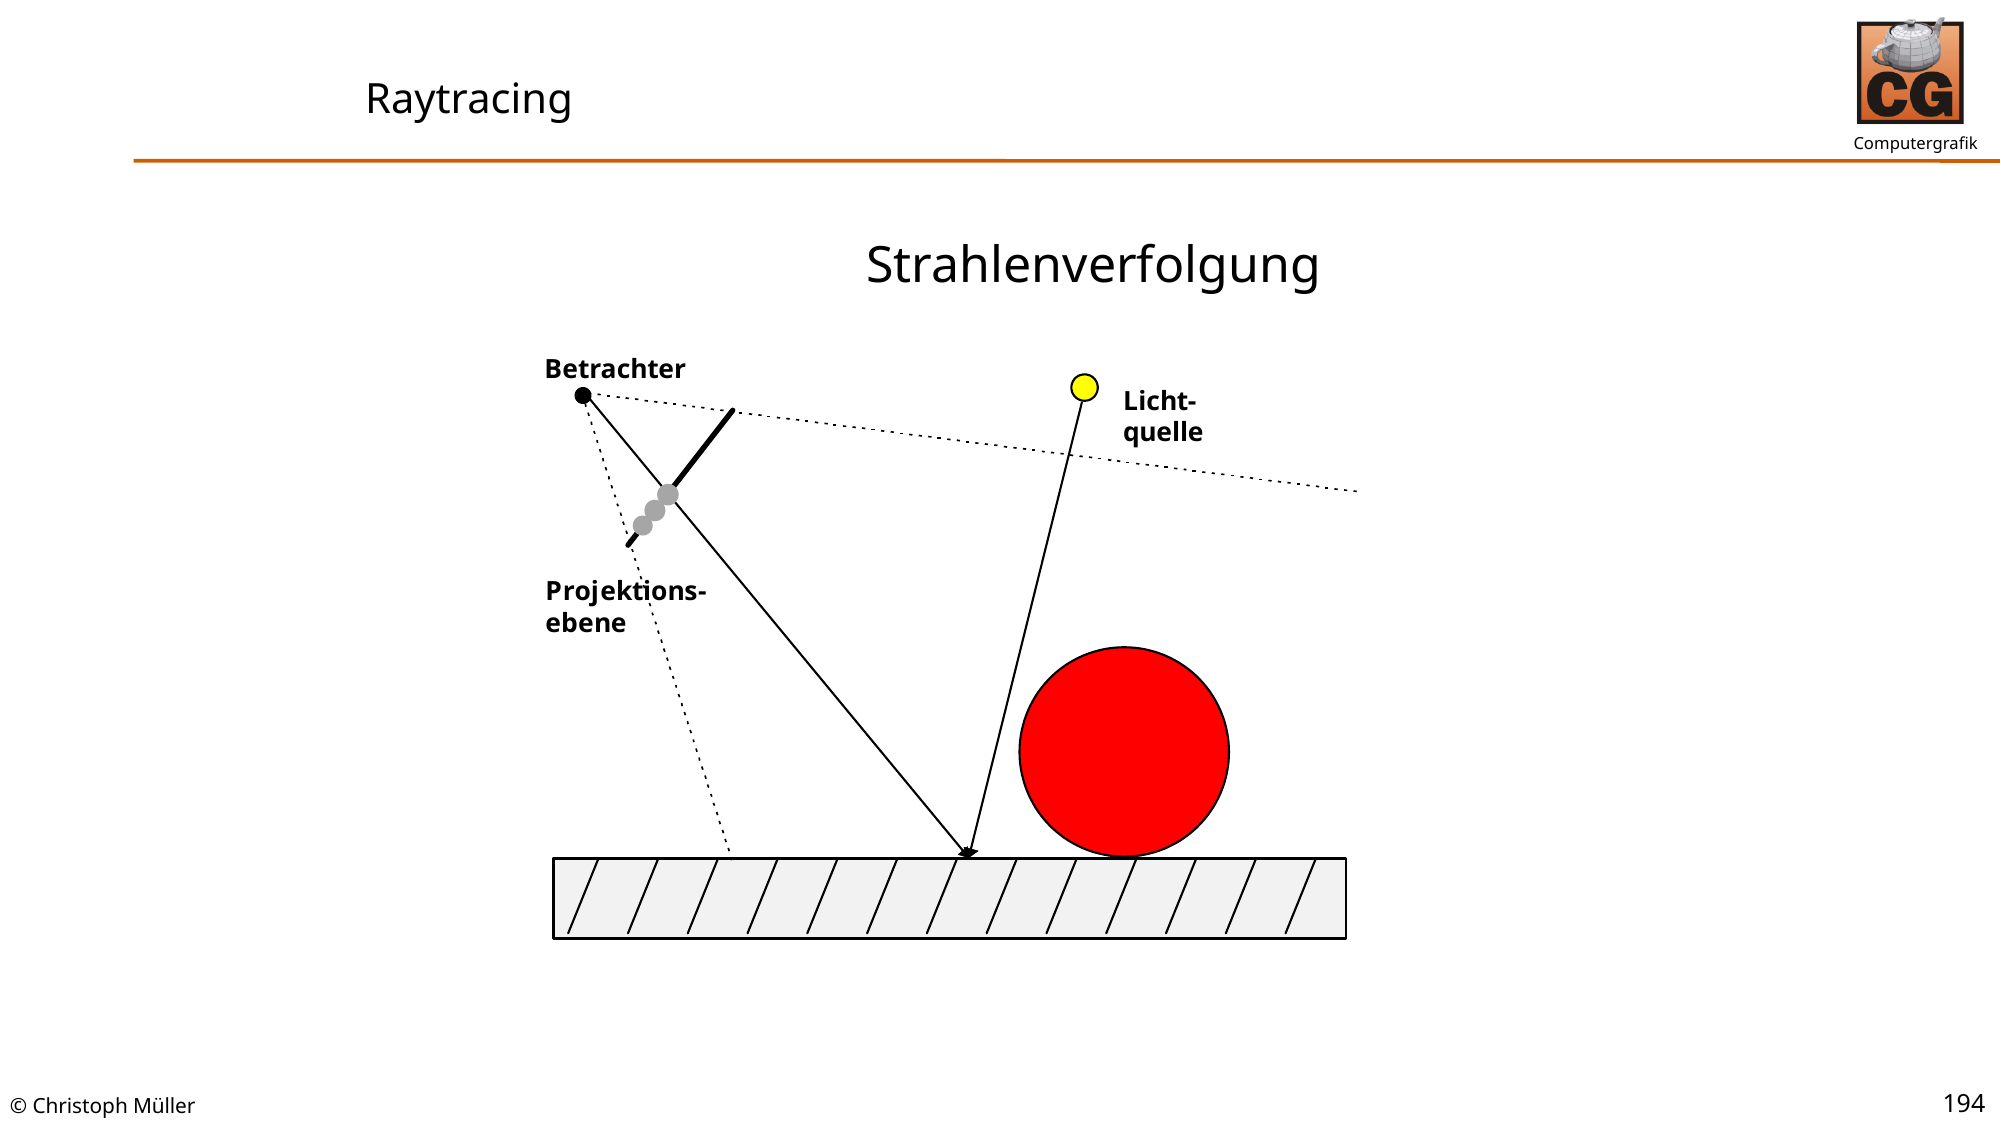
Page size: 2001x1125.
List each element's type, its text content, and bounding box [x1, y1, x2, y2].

text_box Raytracing [350, 42, 1343, 151]
subtitle Strahlenverfolgung [512, 224, 1676, 976]
picture [1850, 15, 1970, 130]
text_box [537, 349, 1363, 951]
